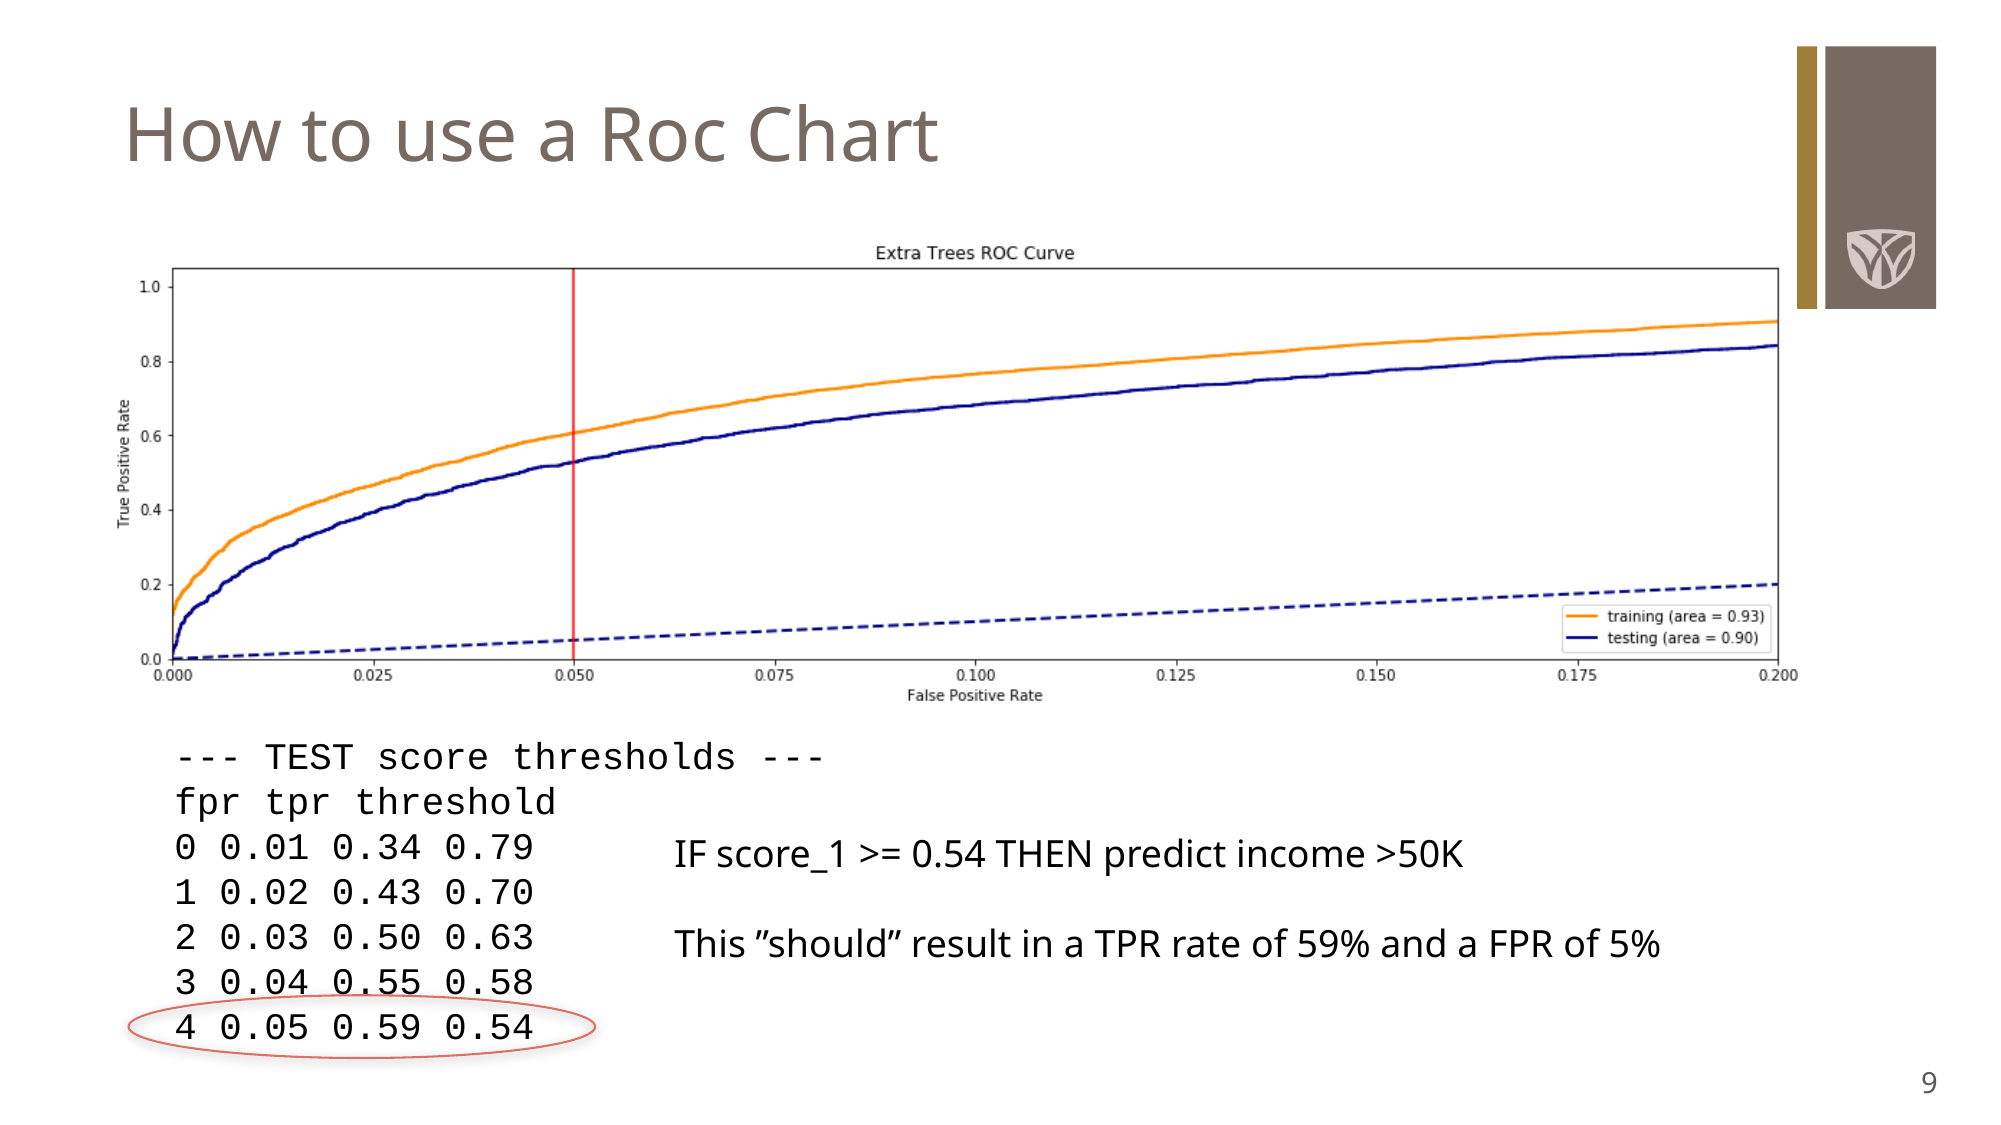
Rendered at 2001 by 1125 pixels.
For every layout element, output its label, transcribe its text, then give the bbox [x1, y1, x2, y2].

title How to use a Roc Chart [109, 79, 1762, 232]
slide_number 9 [1831, 1054, 1953, 1115]
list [108, 234, 1809, 714]
text_box --- TEST score thresholds --- fpr tpr threshold 0 0.01 0.34 0.79 1 0.02 0.43 0.70 2 0.03 0.50 0.63 3 0.04 0.55 0.58 4 0.05 0.59 0.54 [159, 729, 1160, 1055]
text_box IF score_1 >= 0.54 THEN predict income >50K This ”should” result in a TPR rate of 59% and a FPR of 5% [659, 822, 1734, 972]
text_box [127, 994, 597, 1060]
